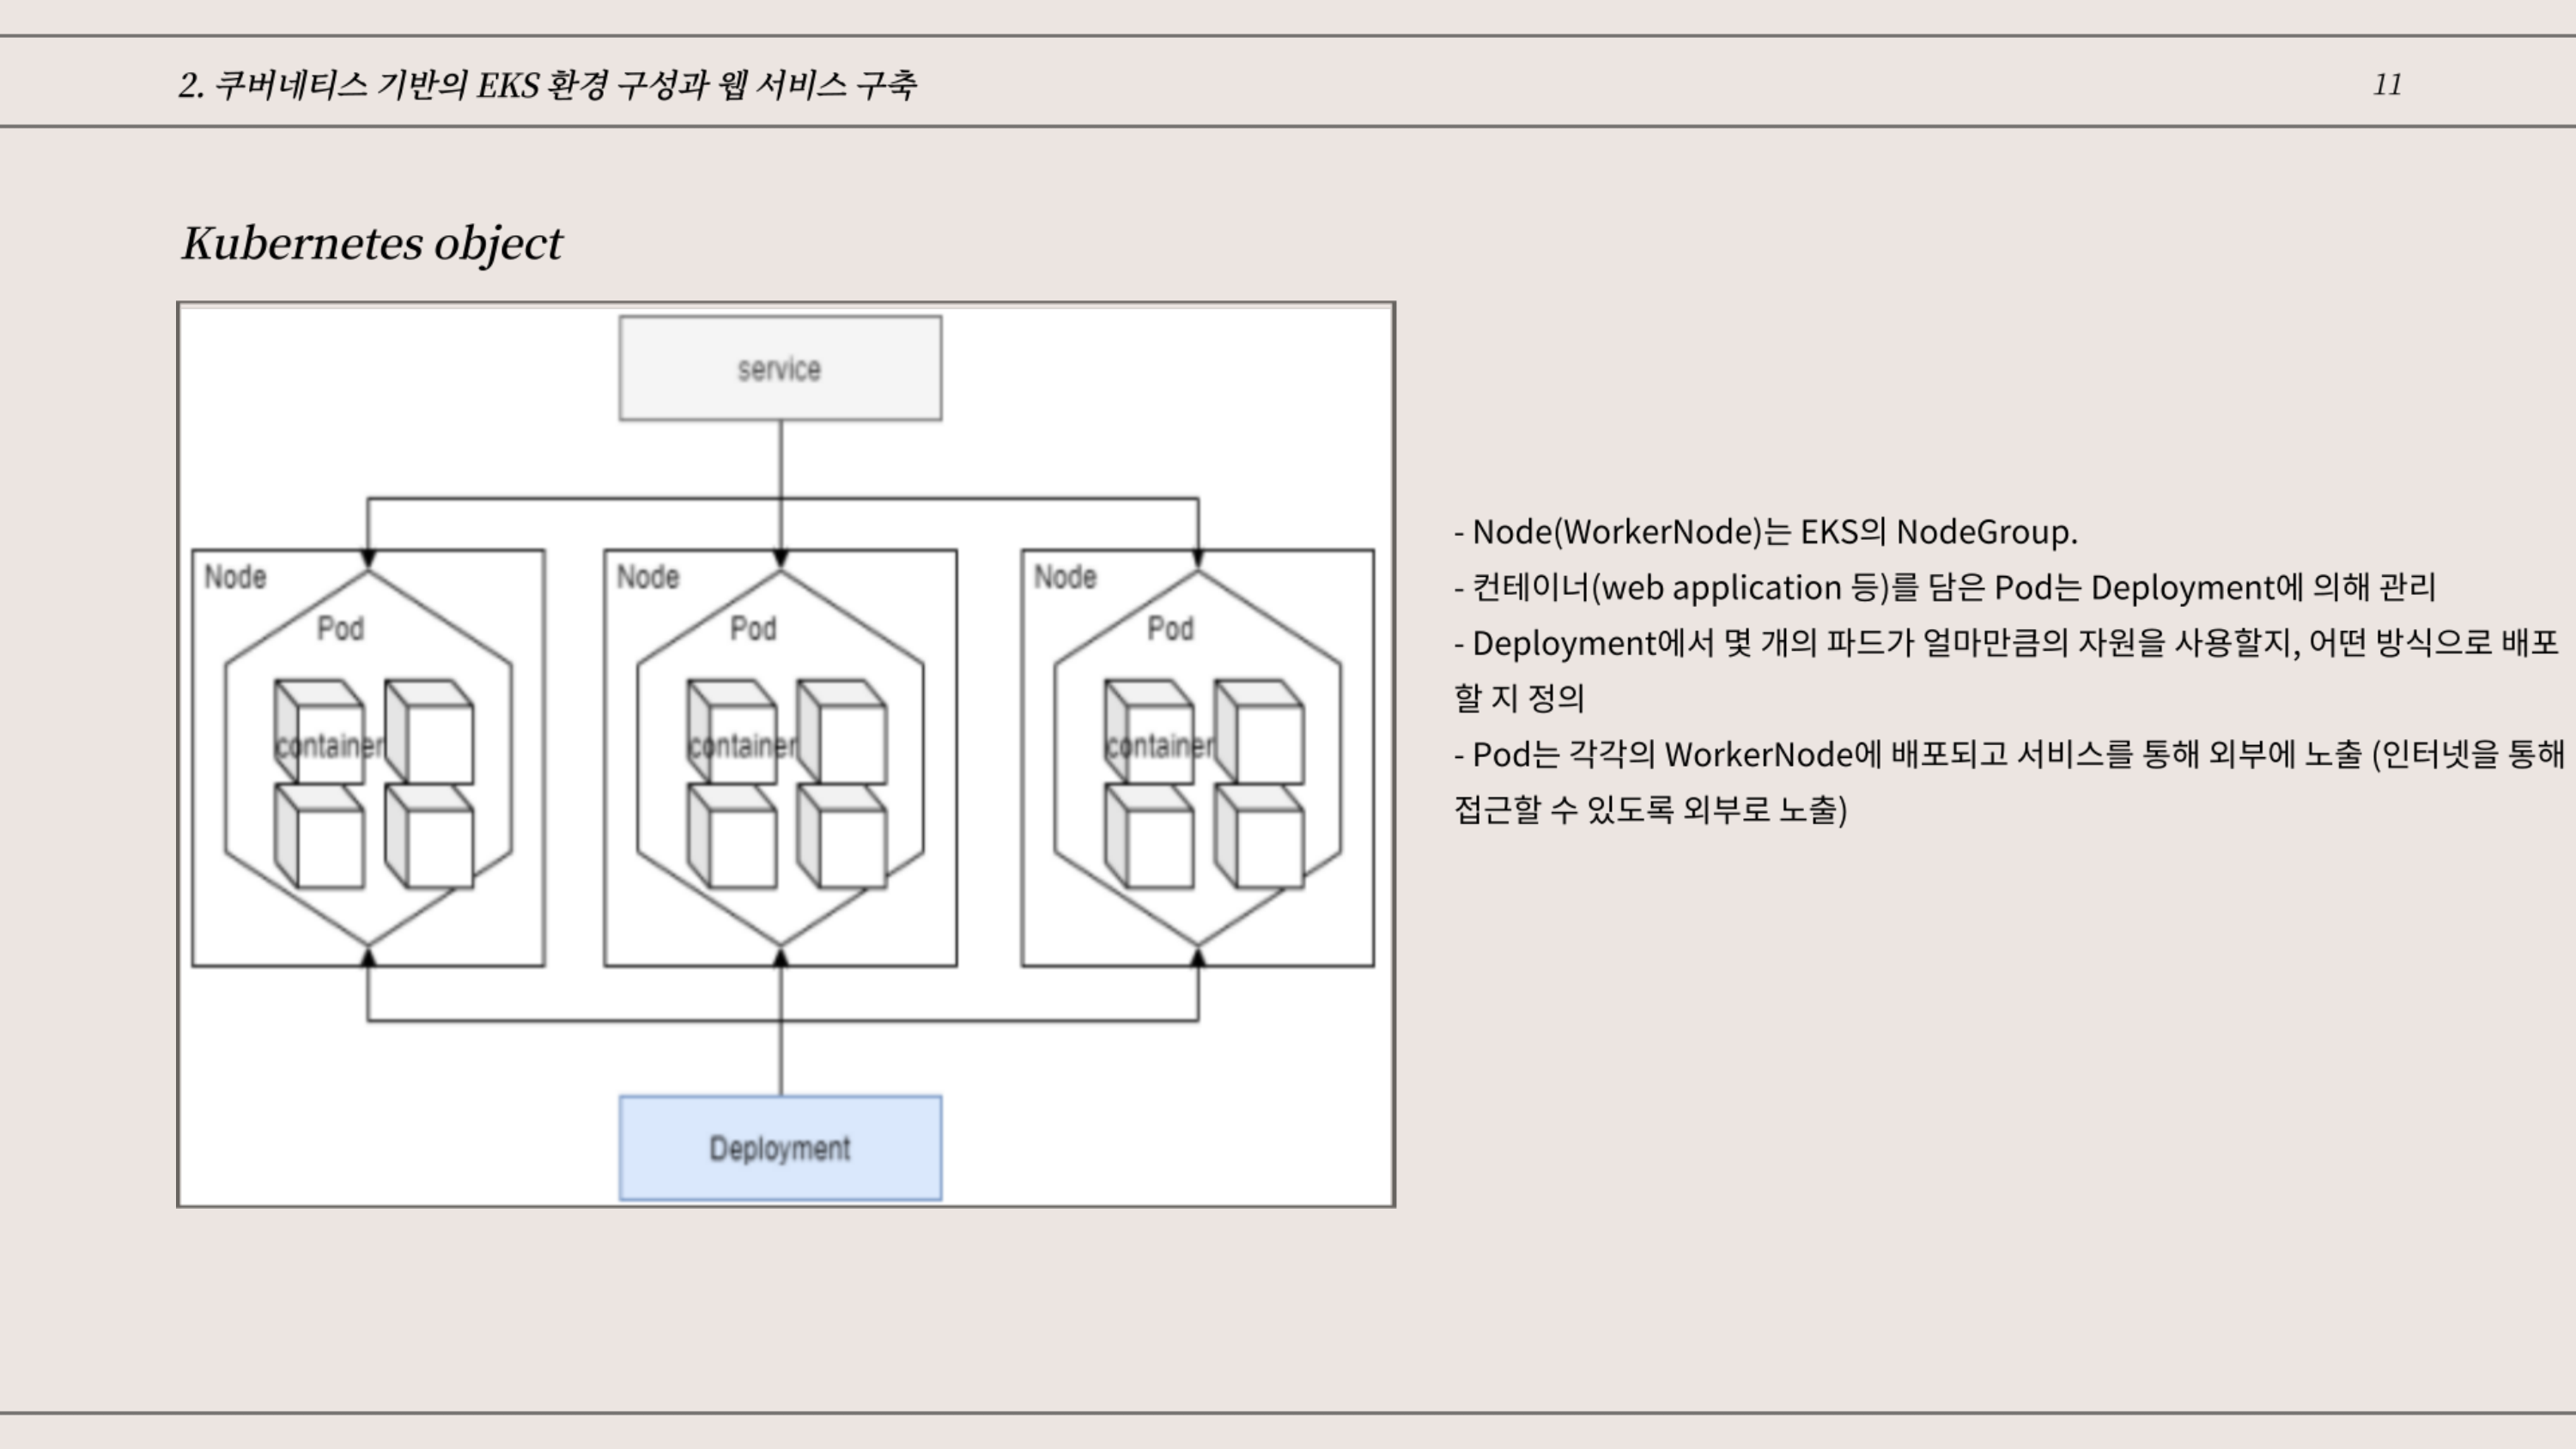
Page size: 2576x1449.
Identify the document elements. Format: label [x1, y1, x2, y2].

text_box [176, 300, 1399, 1209]
picture [168, 203, 581, 291]
picture [1449, 501, 2576, 852]
picture [2210, 58, 2415, 114]
text_box [0, 1407, 2576, 1419]
text_box [0, 29, 2576, 41]
picture [171, 55, 931, 118]
text_box [0, 120, 2576, 132]
